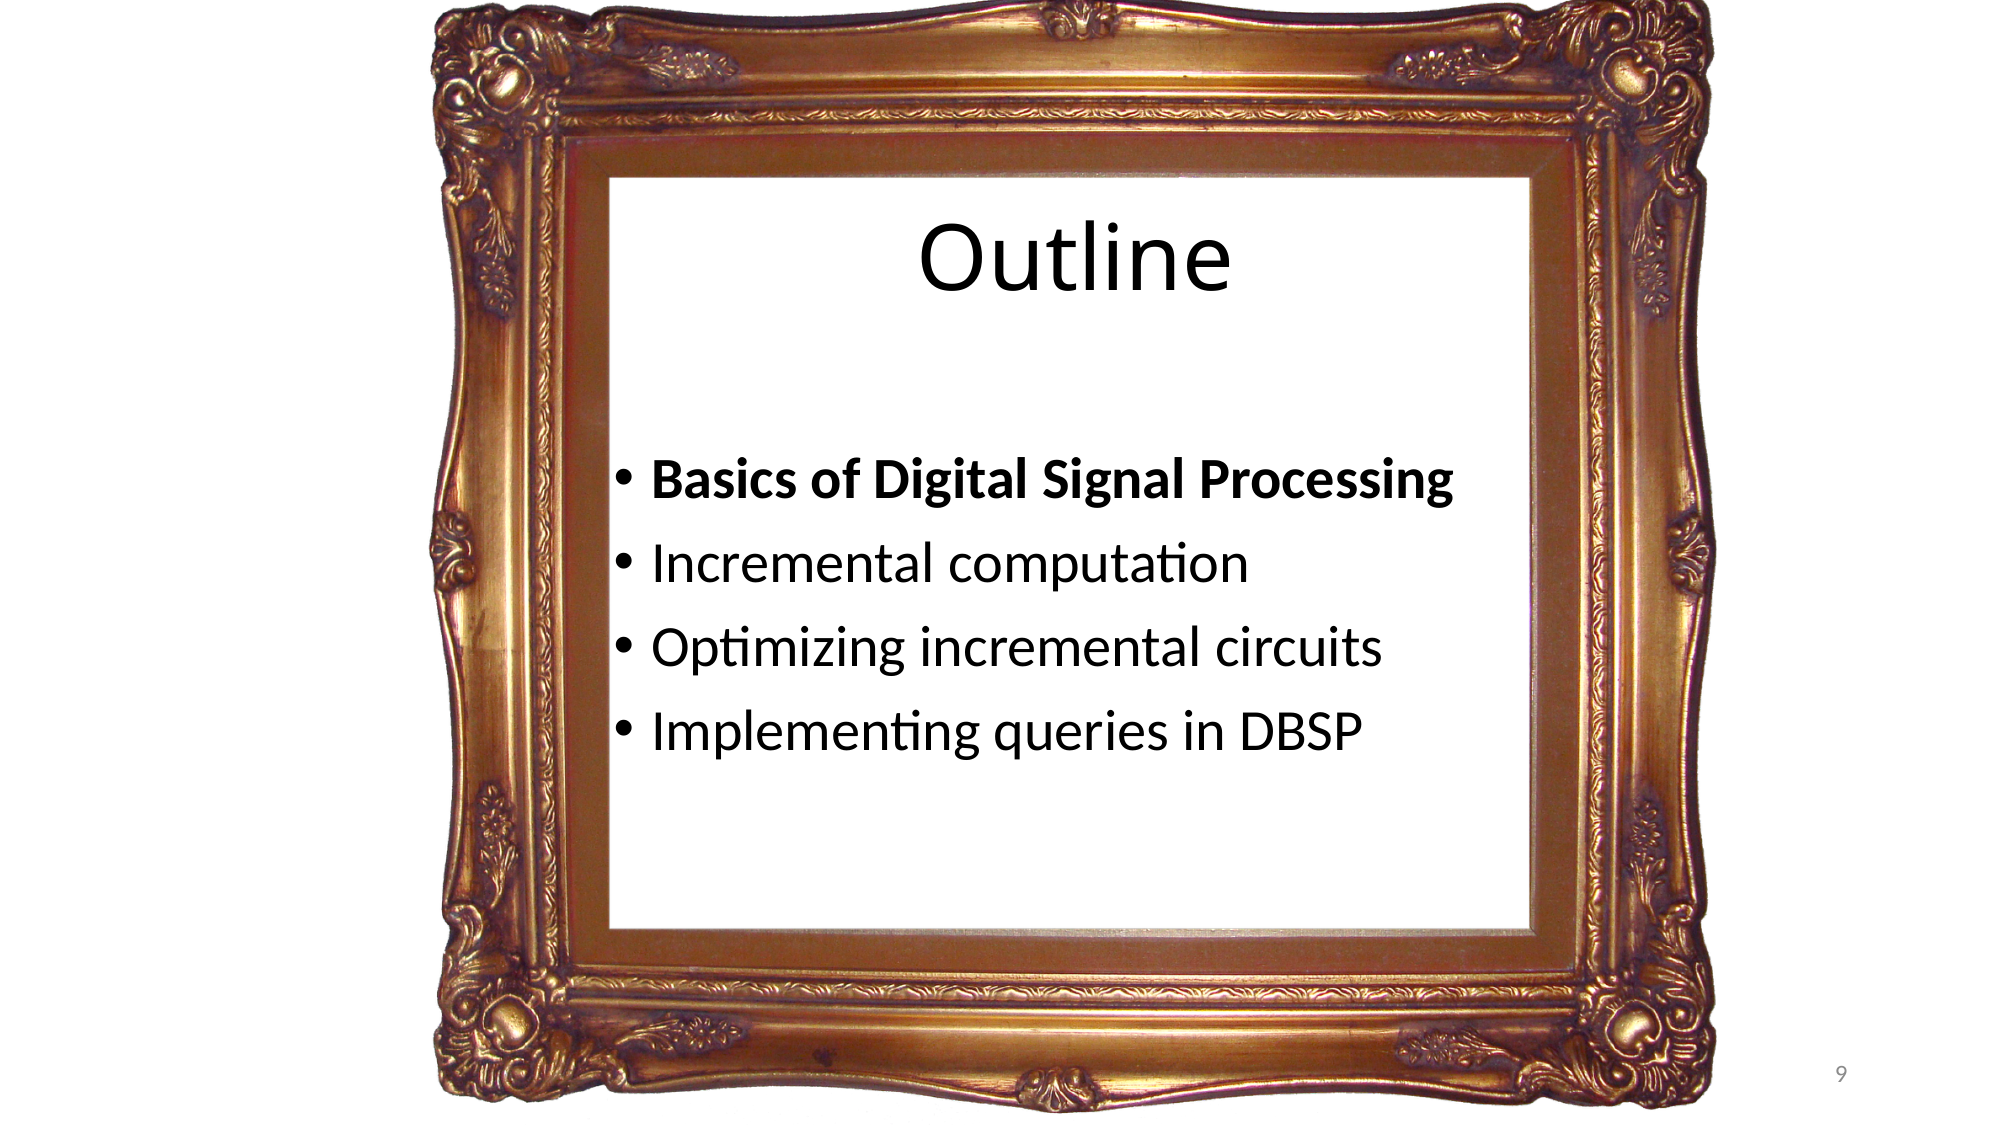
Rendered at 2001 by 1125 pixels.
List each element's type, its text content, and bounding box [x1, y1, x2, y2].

picture [424, 0, 1715, 1125]
slide_number 9 [1798, 1042, 1863, 1103]
